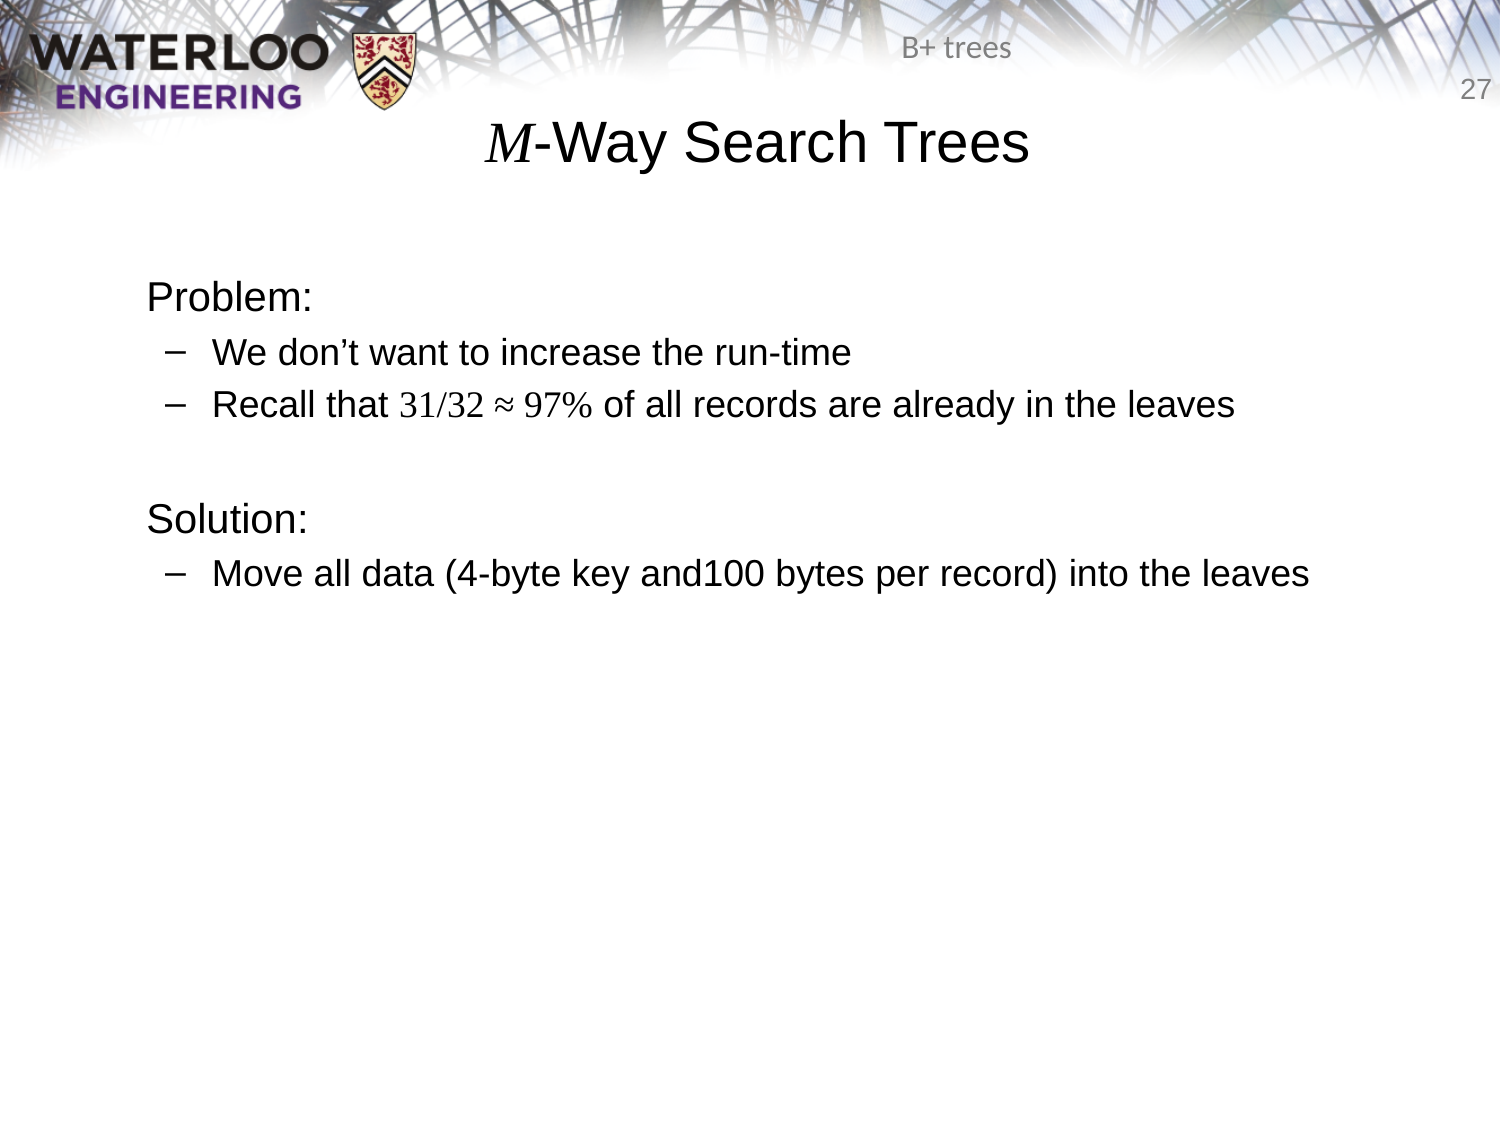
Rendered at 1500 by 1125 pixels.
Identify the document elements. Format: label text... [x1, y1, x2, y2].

list Problem: We don’t want to increase the run-time Recall that 31/32 ≈ 97% of all records are already in the leaves Solution: Move all data (4-byte key and100 bytes per record) into the leaves [74, 262, 1426, 1006]
picture [0, 0, 1500, 1125]
title M-Way Search Trees [74, 44, 1426, 233]
